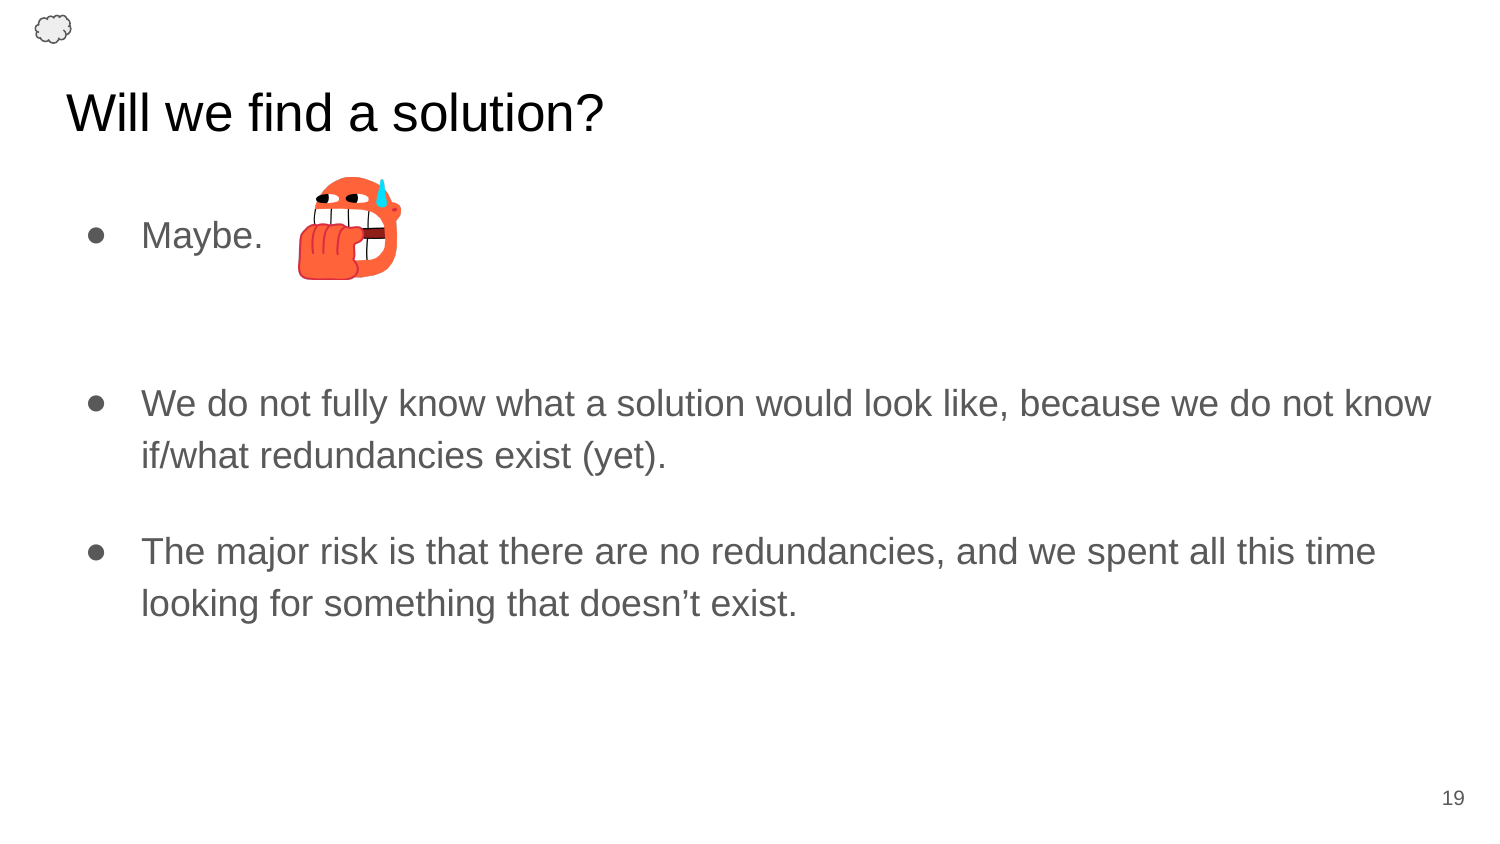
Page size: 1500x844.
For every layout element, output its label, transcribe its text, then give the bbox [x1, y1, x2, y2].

list We do not fully know what a solution would look like, because we do not know if/what redundancies exist (yet). The major risk is that there are no redundancies, and we spent all this time looking for something that doesn’t exist. [51, 357, 1449, 787]
picture [298, 177, 402, 280]
text_box [35, 15, 71, 44]
list Maybe. [51, 189, 1449, 357]
title Will we find a solution? [51, 63, 1449, 158]
slide_number ‹#› [1389, 764, 1480, 830]
